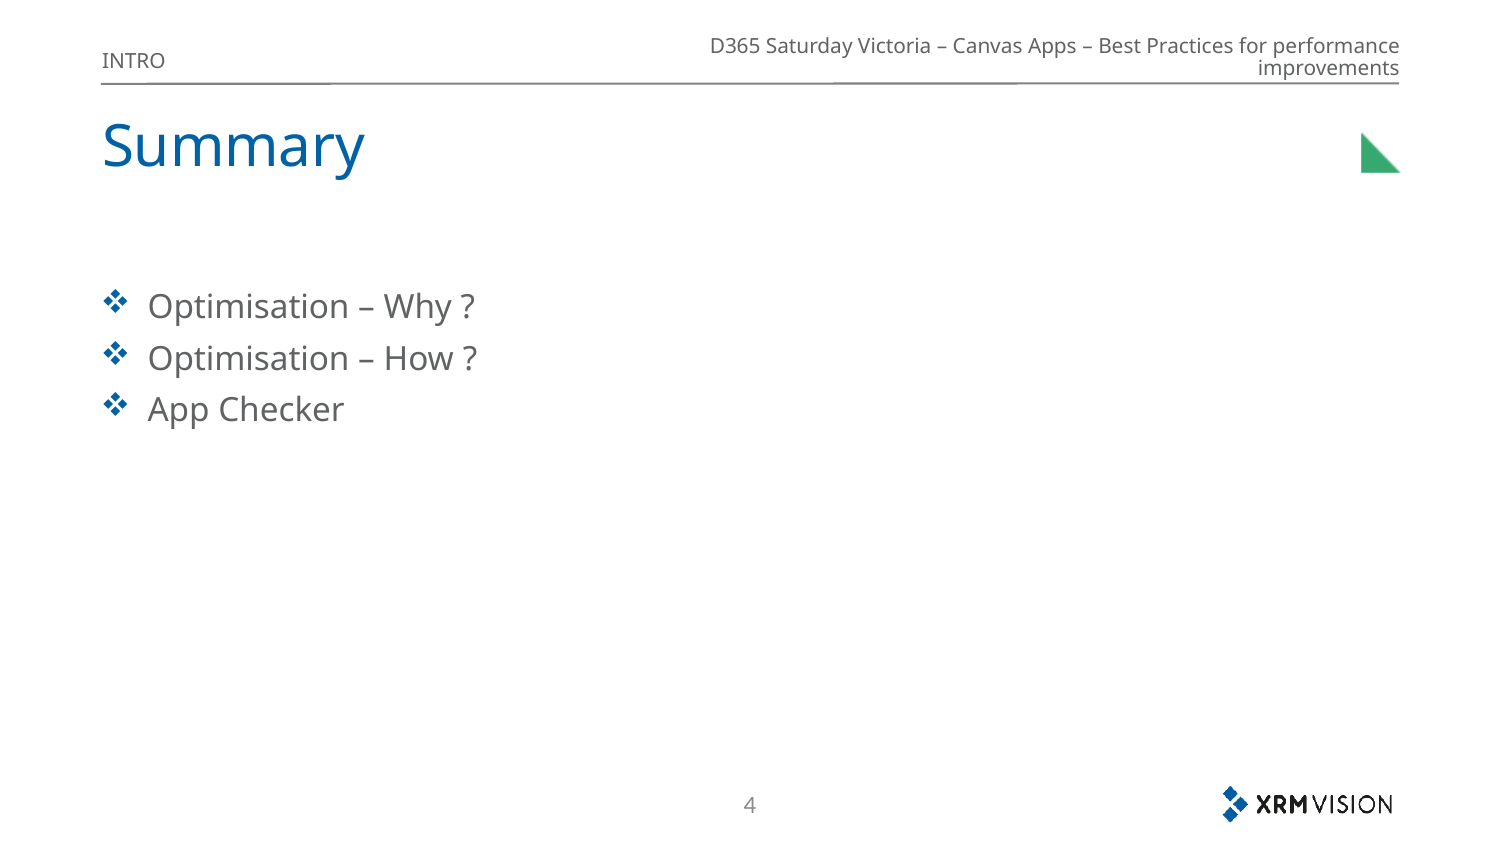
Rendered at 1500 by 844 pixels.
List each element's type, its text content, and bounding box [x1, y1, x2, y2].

list Summary [87, 108, 1306, 189]
list INTRO [87, 44, 716, 80]
list Optimisation – Why ? Optimisation – How ? App Checker [85, 227, 1398, 764]
picture [1218, 779, 1399, 825]
